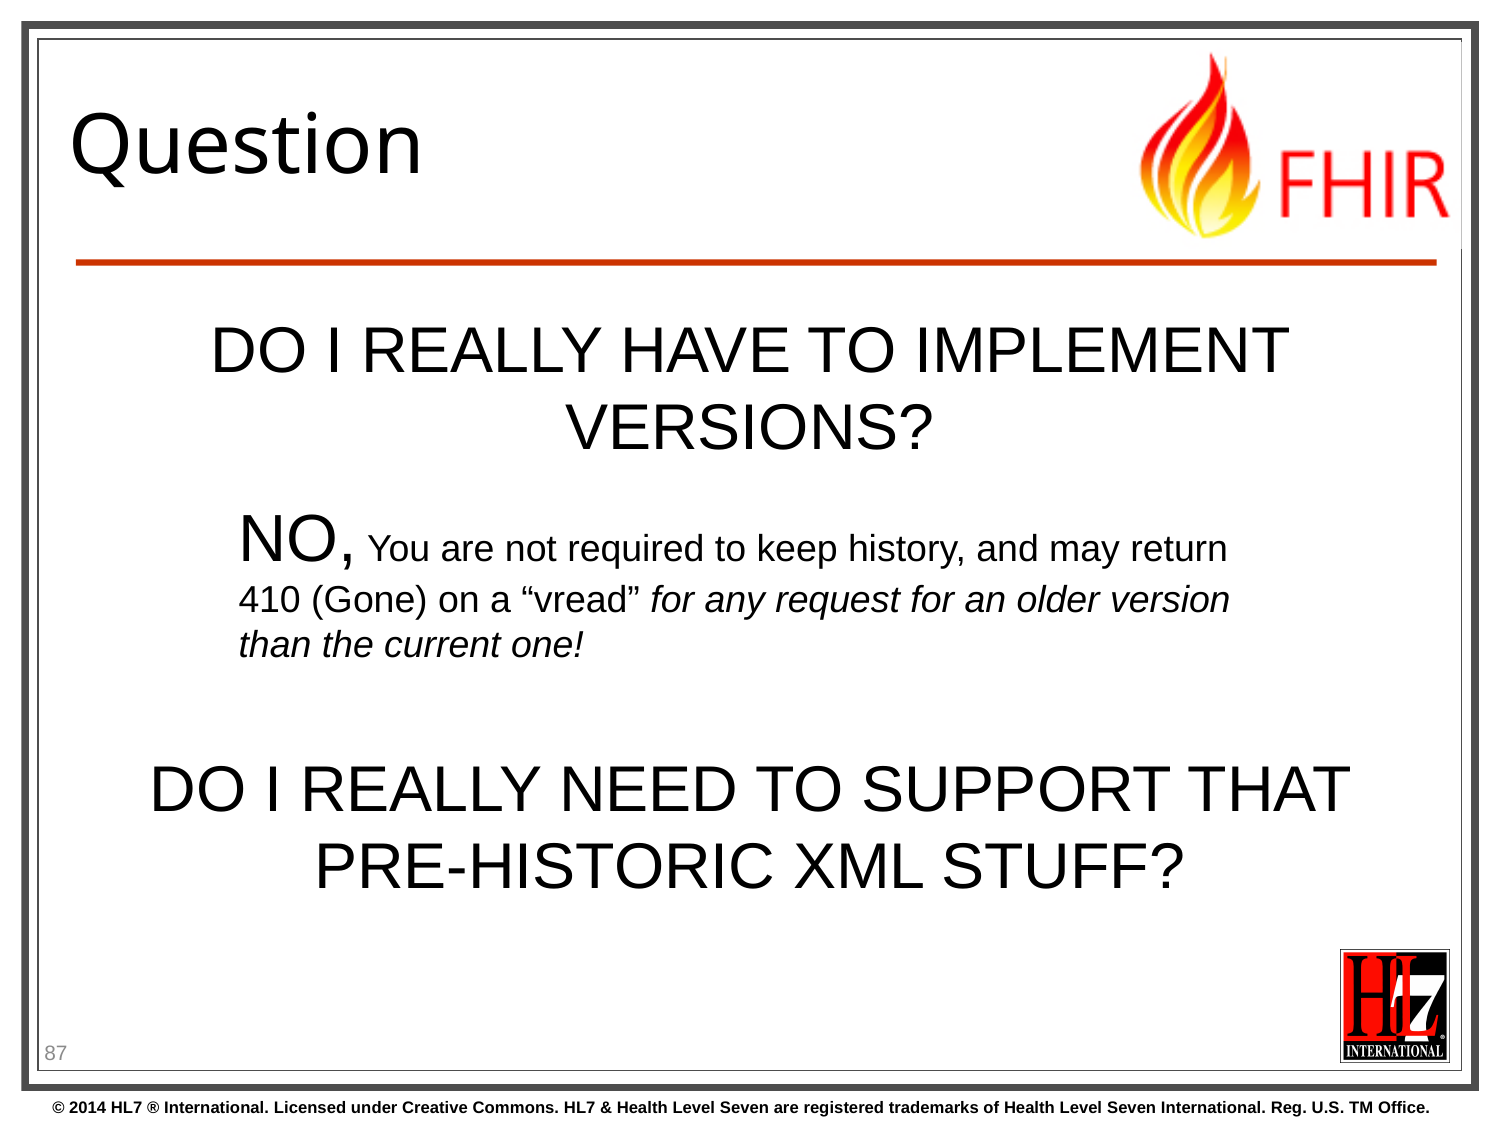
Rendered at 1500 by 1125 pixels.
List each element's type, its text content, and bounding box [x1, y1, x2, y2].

title Question [53, 54, 1128, 244]
slide_number 87 [29, 1034, 148, 1071]
picture [1128, 42, 1462, 249]
picture [1340, 949, 1450, 1063]
list DO I REALLY HAVE TO IMPLEMENT VERSIONS? DO I REALLY NEED TO SUPPORT THAT PRE-HISTORIC XML STUFF? [62, 299, 1438, 1035]
text_box NO, You are not required to keep history, and may return 410 (Gone) on a “vread” for any request for an older version than the current one! [223, 487, 1300, 673]
